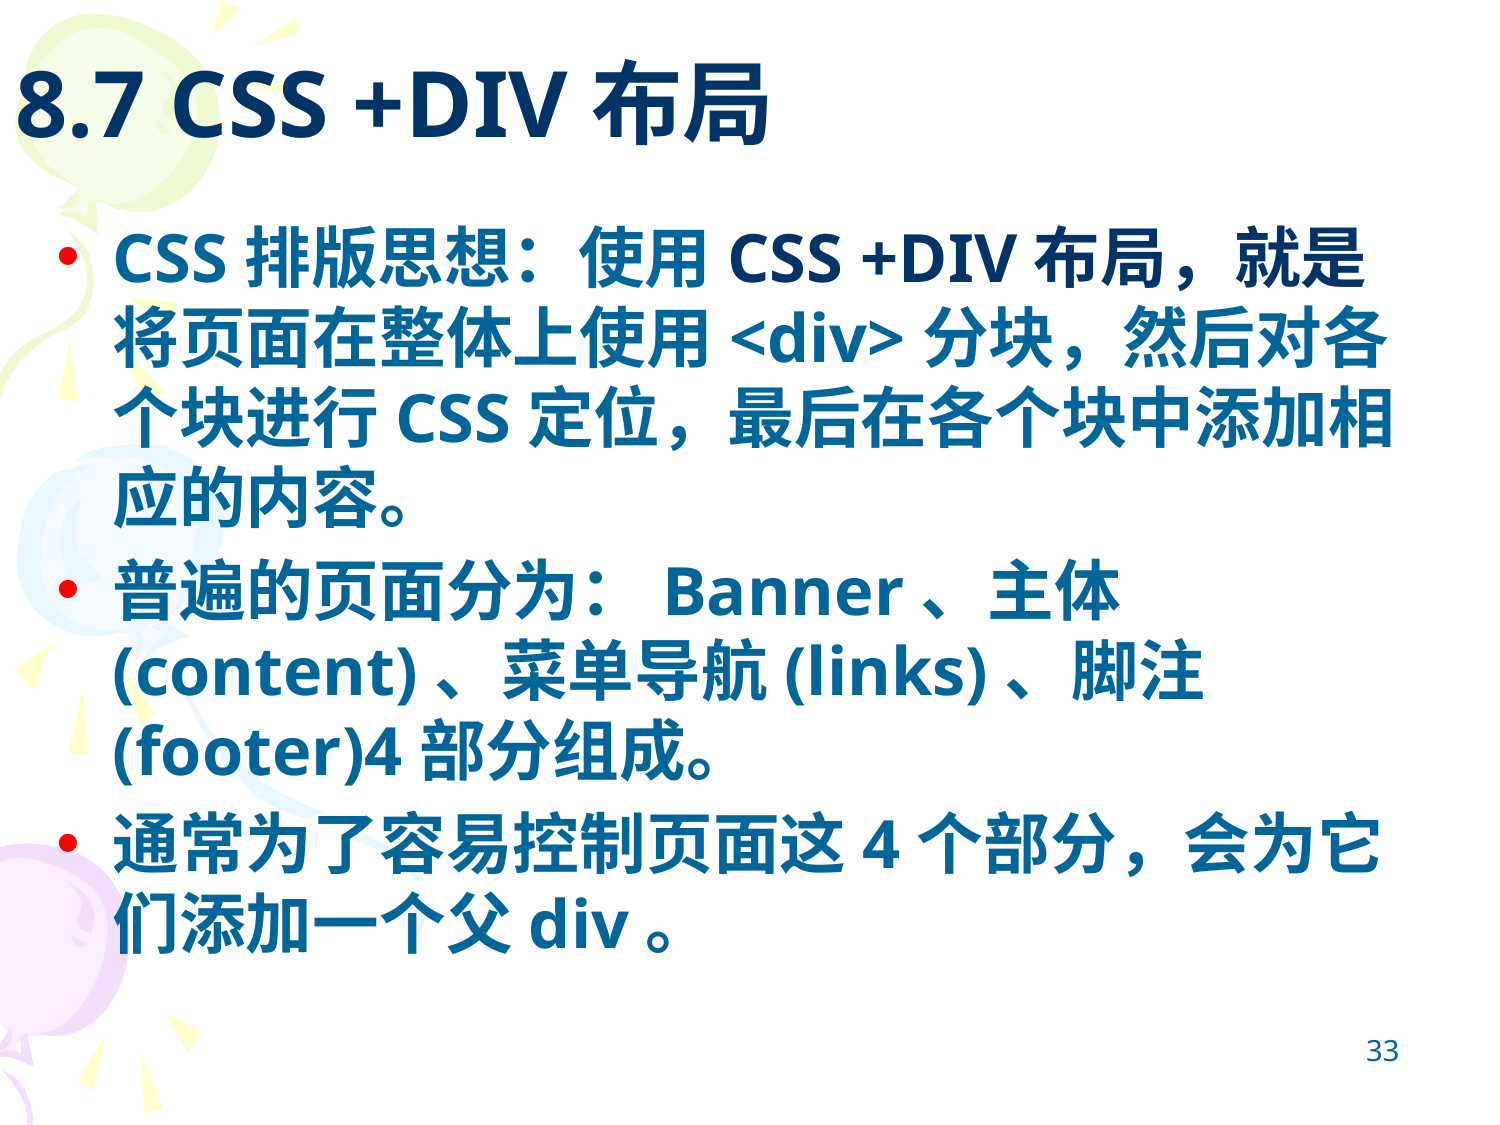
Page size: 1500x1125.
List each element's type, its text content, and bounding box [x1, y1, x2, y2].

text_box [1102, 1024, 1415, 1100]
title 8.7 CSS +DIV布局 [0, 0, 1353, 216]
list CSS排版思想：使用CSS +DIV布局，就是将页面在整体上使用<div>分块，然后对各个块进行CSS定位，最后在各个块中添加相应的内容。 普遍的页面分为：Banner、主体(content)、菜单导航(links)、脚注(footer)4部分组成。 通常为了容易控制页面这4个部分，会为它们添加一个父div。 [40, 207, 1426, 994]
